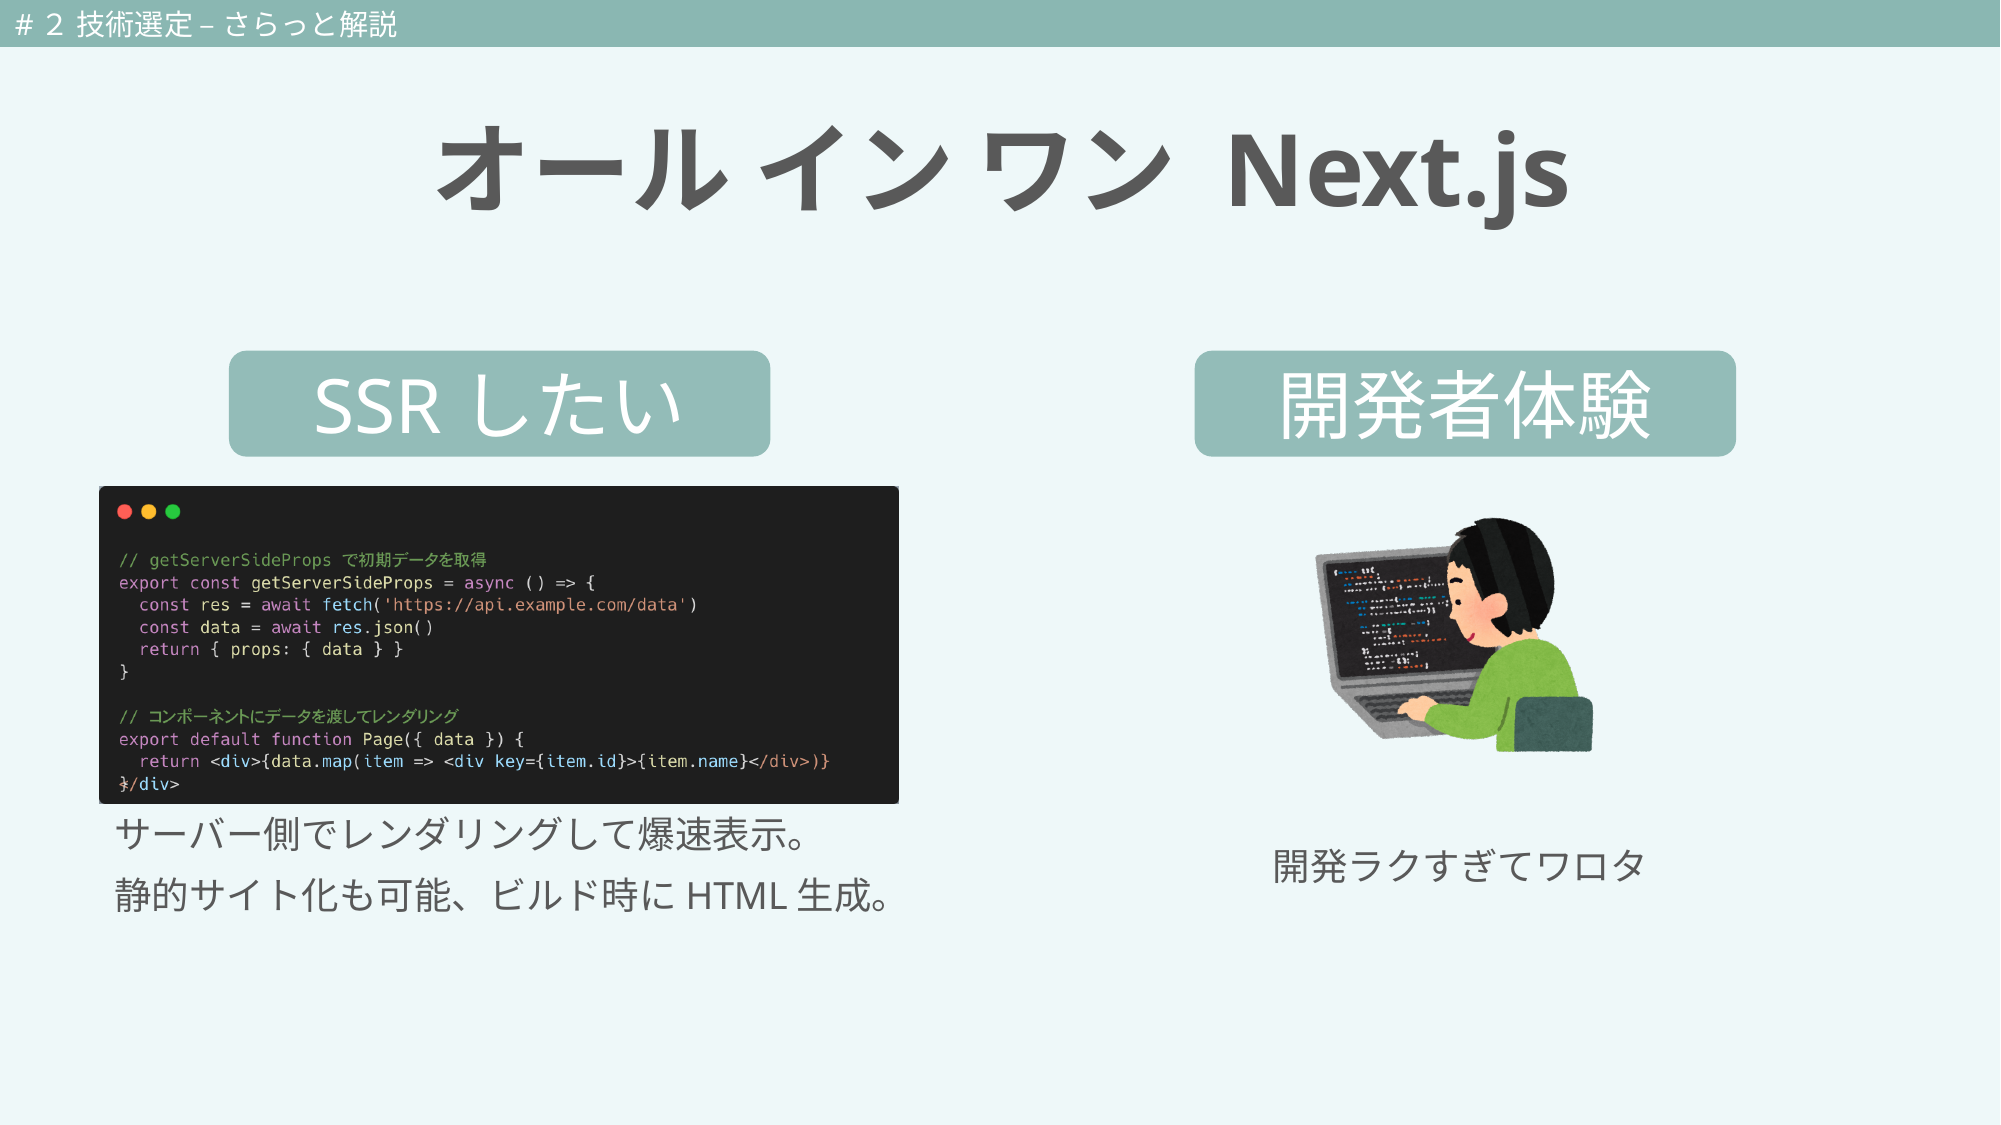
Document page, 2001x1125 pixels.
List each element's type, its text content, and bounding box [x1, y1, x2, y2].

picture [1308, 499, 1601, 766]
text_box #２ 技術選定 – さらっと解説 [0, 0, 2000, 48]
text_box サーバー側でレンダリングして爆速表示。 静的サイト化も可能、ビルド時にHTML生成。 [99, 808, 899, 927]
text_box 開発ラクすぎてワロタ [1257, 840, 1671, 907]
title オール イン ワン Next.js [139, 65, 1865, 283]
text_box SSRしたい [227, 349, 772, 458]
picture [99, 486, 899, 805]
text_box 開発者体験 [1193, 349, 1738, 458]
